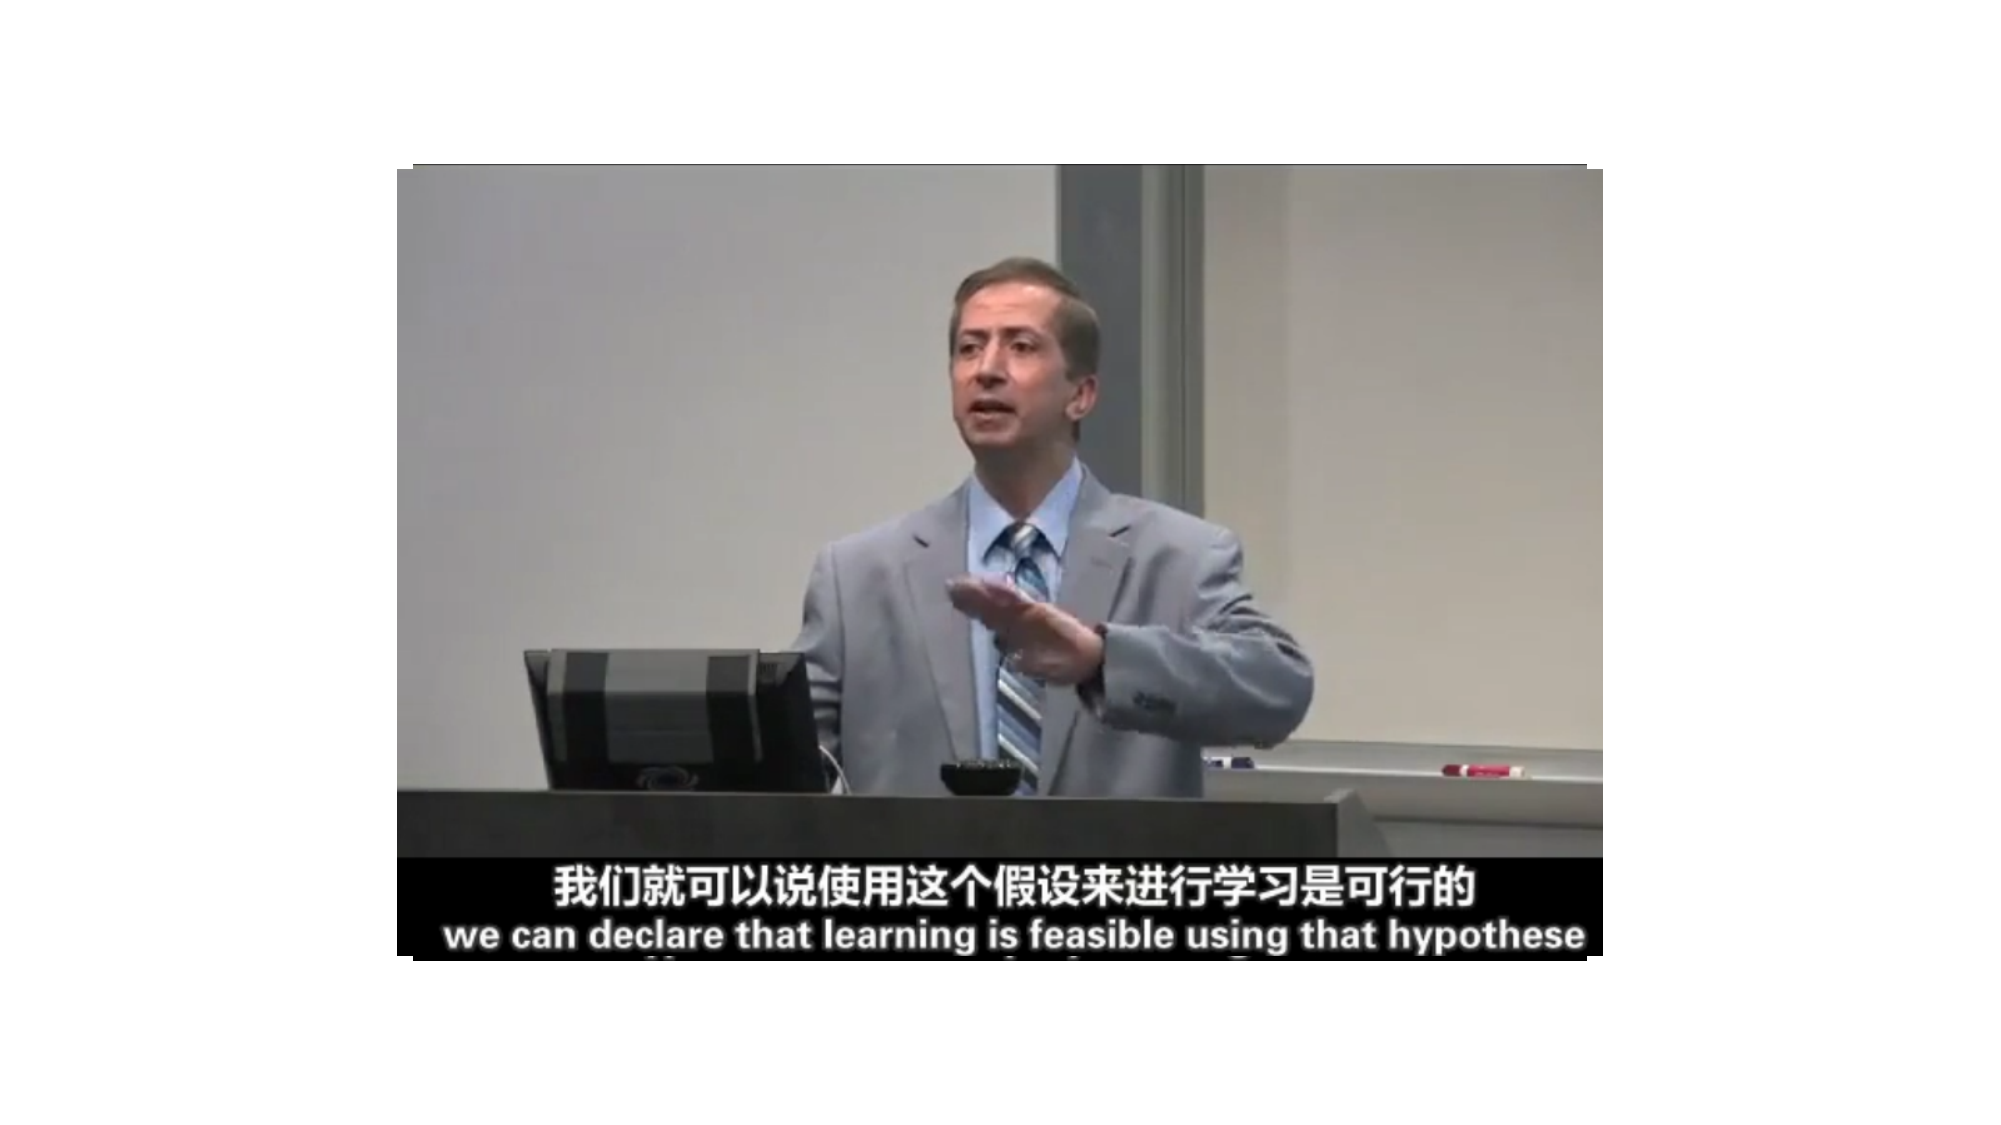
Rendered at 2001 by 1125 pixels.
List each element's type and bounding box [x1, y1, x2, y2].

picture [397, 164, 1603, 961]
